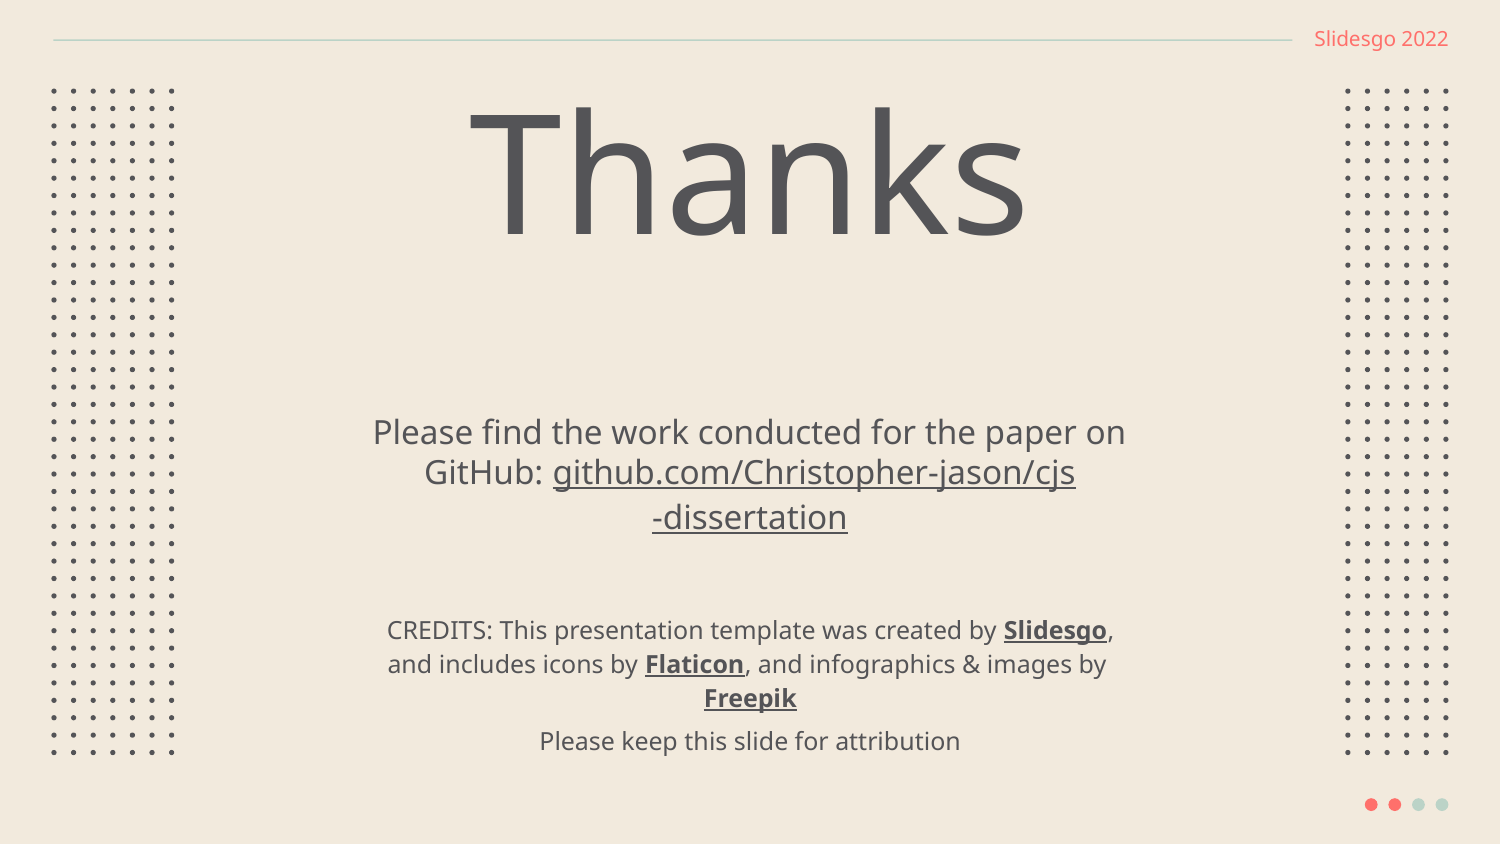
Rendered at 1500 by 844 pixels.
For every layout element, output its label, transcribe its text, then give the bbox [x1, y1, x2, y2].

subtitle Please find the work conducted for the paper on GitHub: github.com/Christopher-jason/cjs-dissertation [324, 395, 1176, 513]
title Thanks [398, 88, 1102, 253]
text_box Please keep this slide for attribution [504, 725, 997, 756]
subtitle Slidesgo 2022 [1292, 25, 1449, 56]
